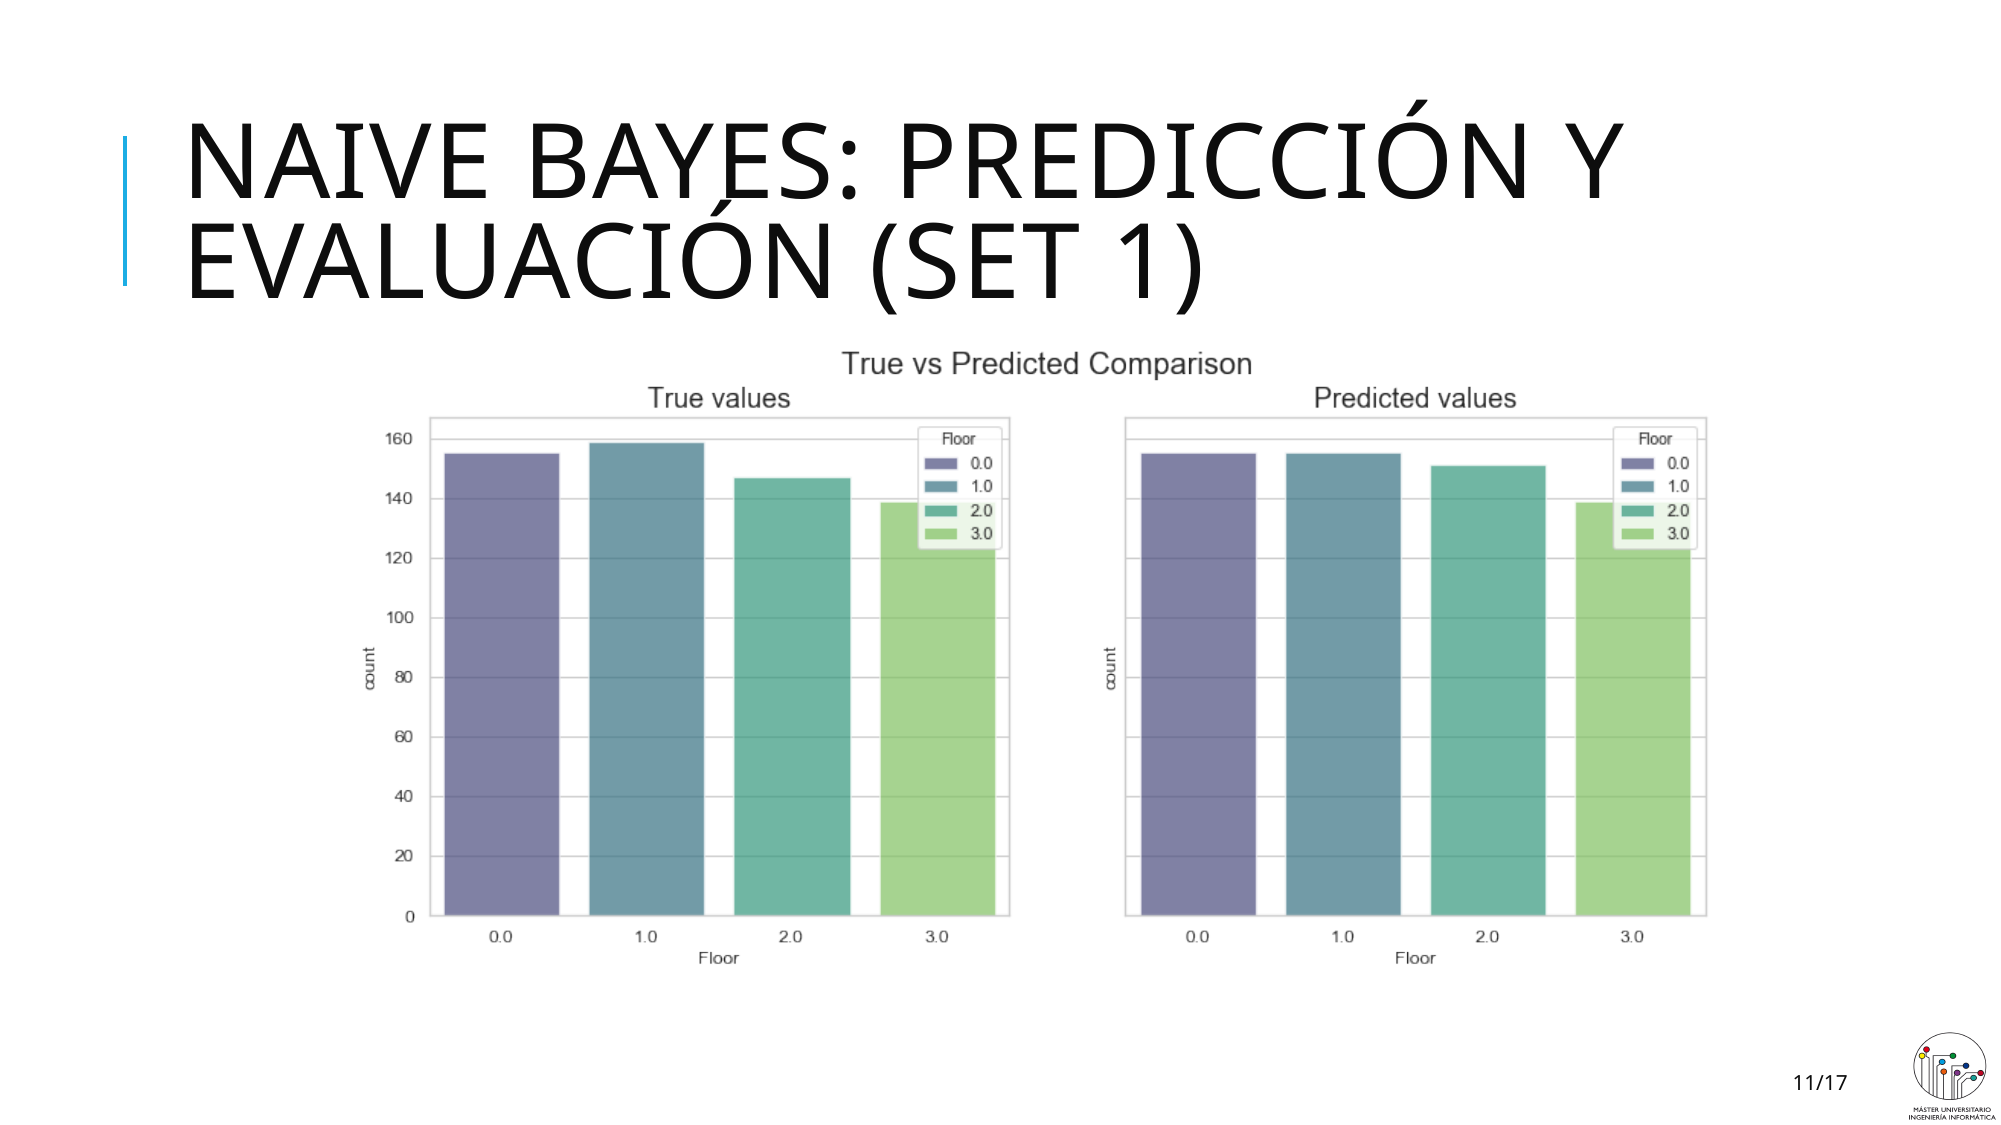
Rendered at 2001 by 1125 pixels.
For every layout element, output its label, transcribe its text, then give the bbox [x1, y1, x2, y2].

picture [1902, 1032, 2000, 1125]
slide_number 11/17 [1777, 1061, 1895, 1107]
picture [352, 341, 1716, 978]
title naive bayes: Predicción y evaluación (SET 1) [168, 96, 1763, 342]
